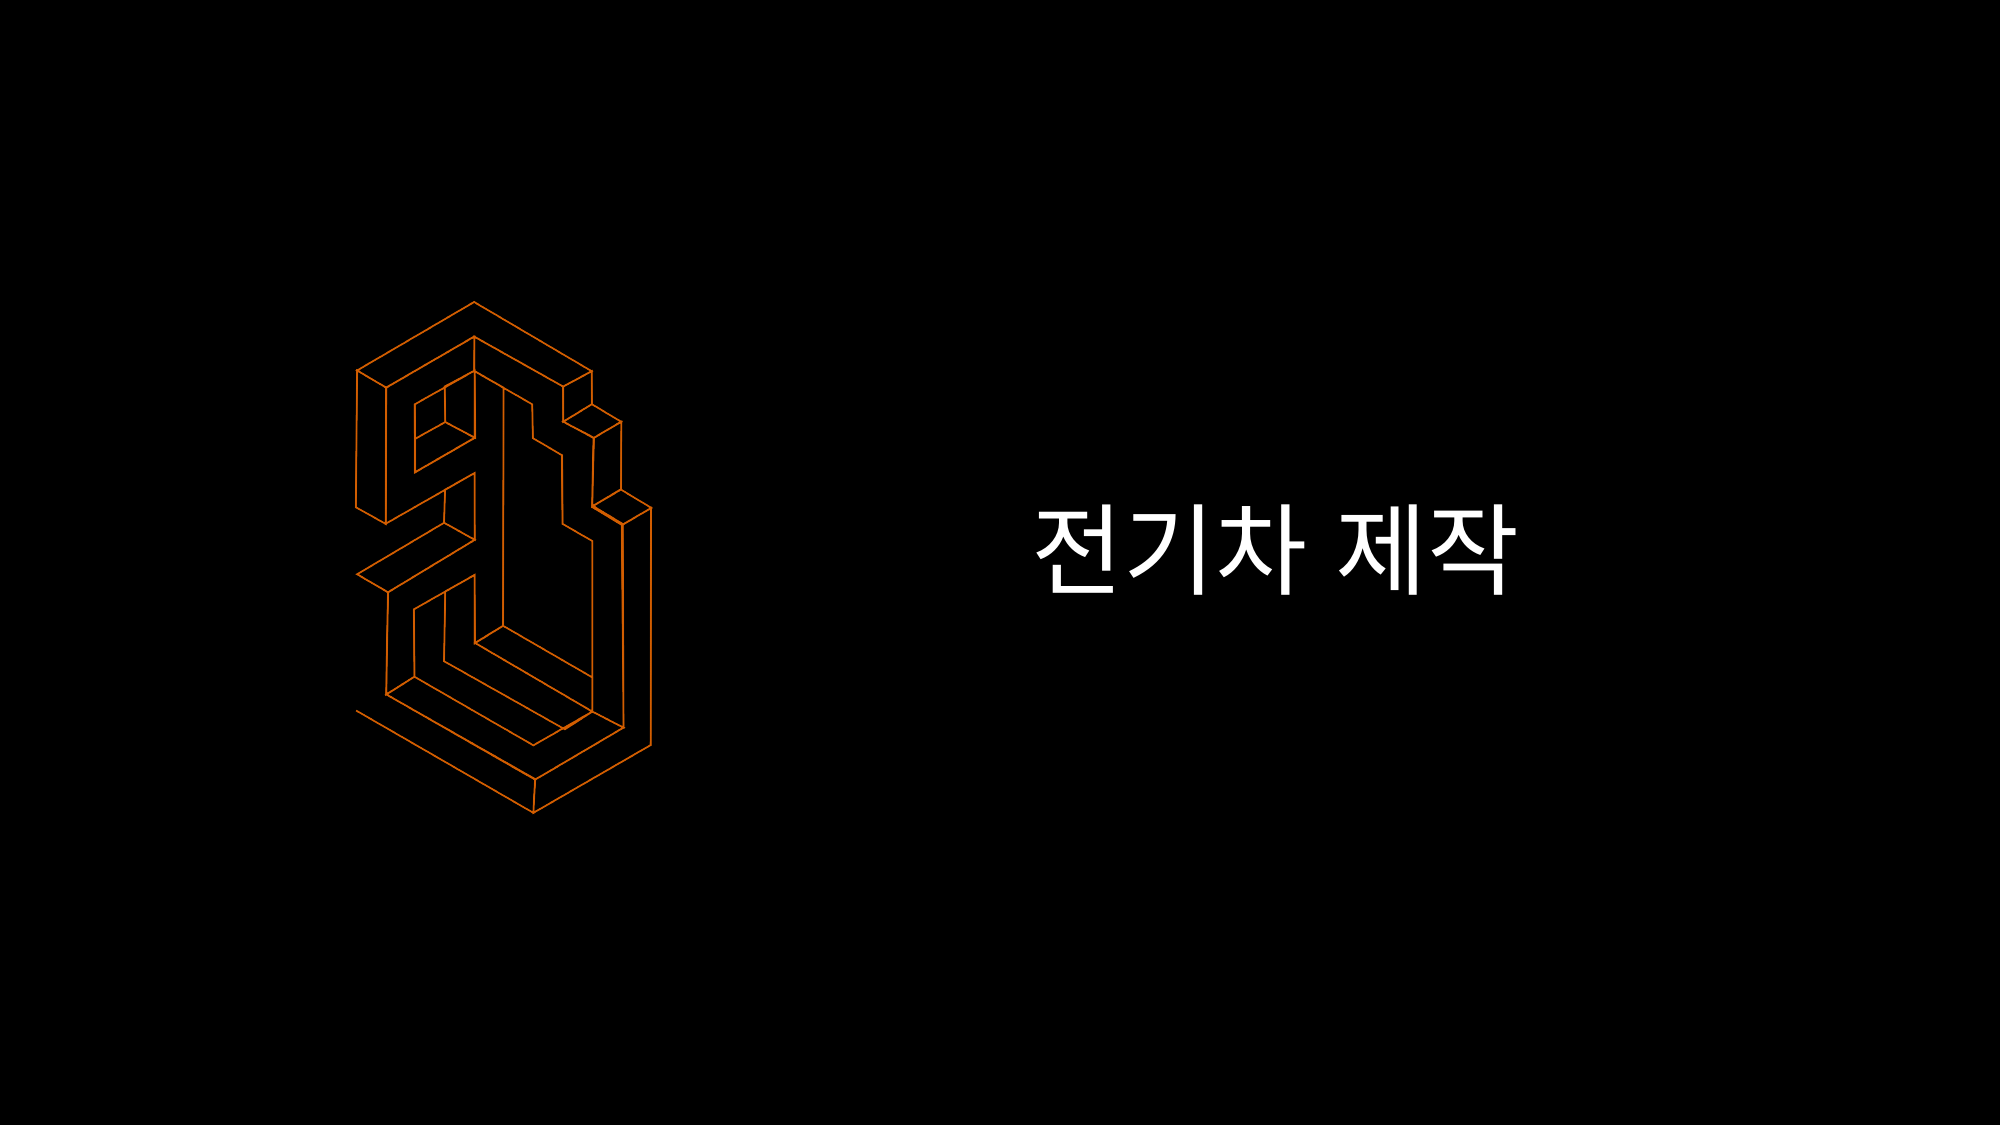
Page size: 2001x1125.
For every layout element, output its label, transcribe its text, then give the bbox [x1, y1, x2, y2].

text_box 전기차 제작 [1016, 480, 2000, 616]
picture [278, 222, 790, 945]
